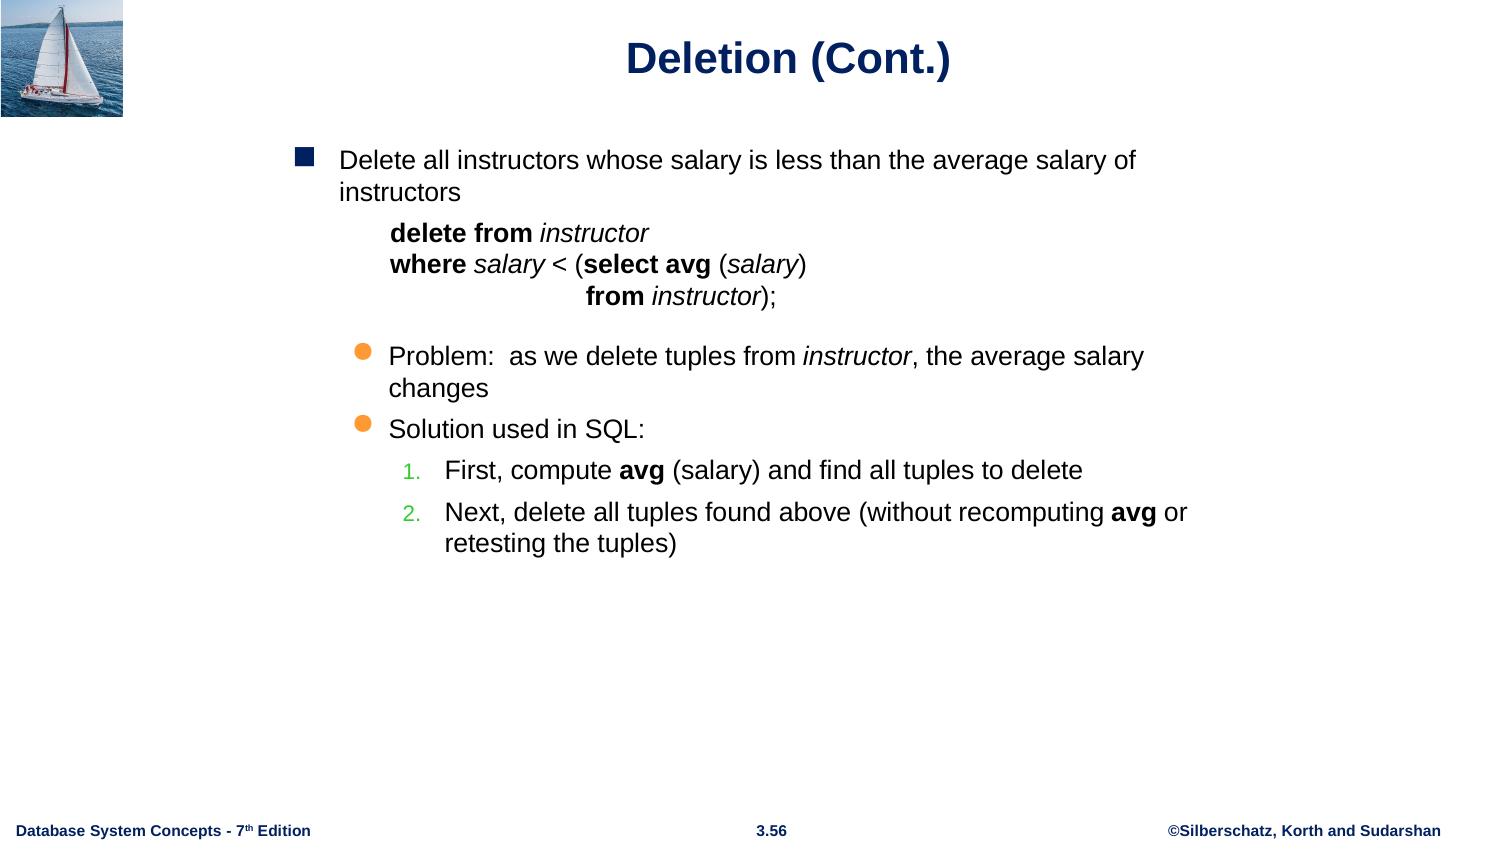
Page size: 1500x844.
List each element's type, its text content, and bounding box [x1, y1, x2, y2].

title Deletion (Cont.) [125, 14, 1452, 90]
picture [0, 0, 123, 117]
text_box delete from instructor where salary < (select avg (salary) from instructor); [375, 208, 1161, 319]
list Delete all instructors whose salary is less than the average salary of instructors Problem: as we delete tuples from instructor, the average salary changes Solution used in SQL: First, compute avg (salary) and find all tuples to delete Next, delete all tuples found above (without recomputing avg or retesting the tuples) [282, 135, 1251, 236]
